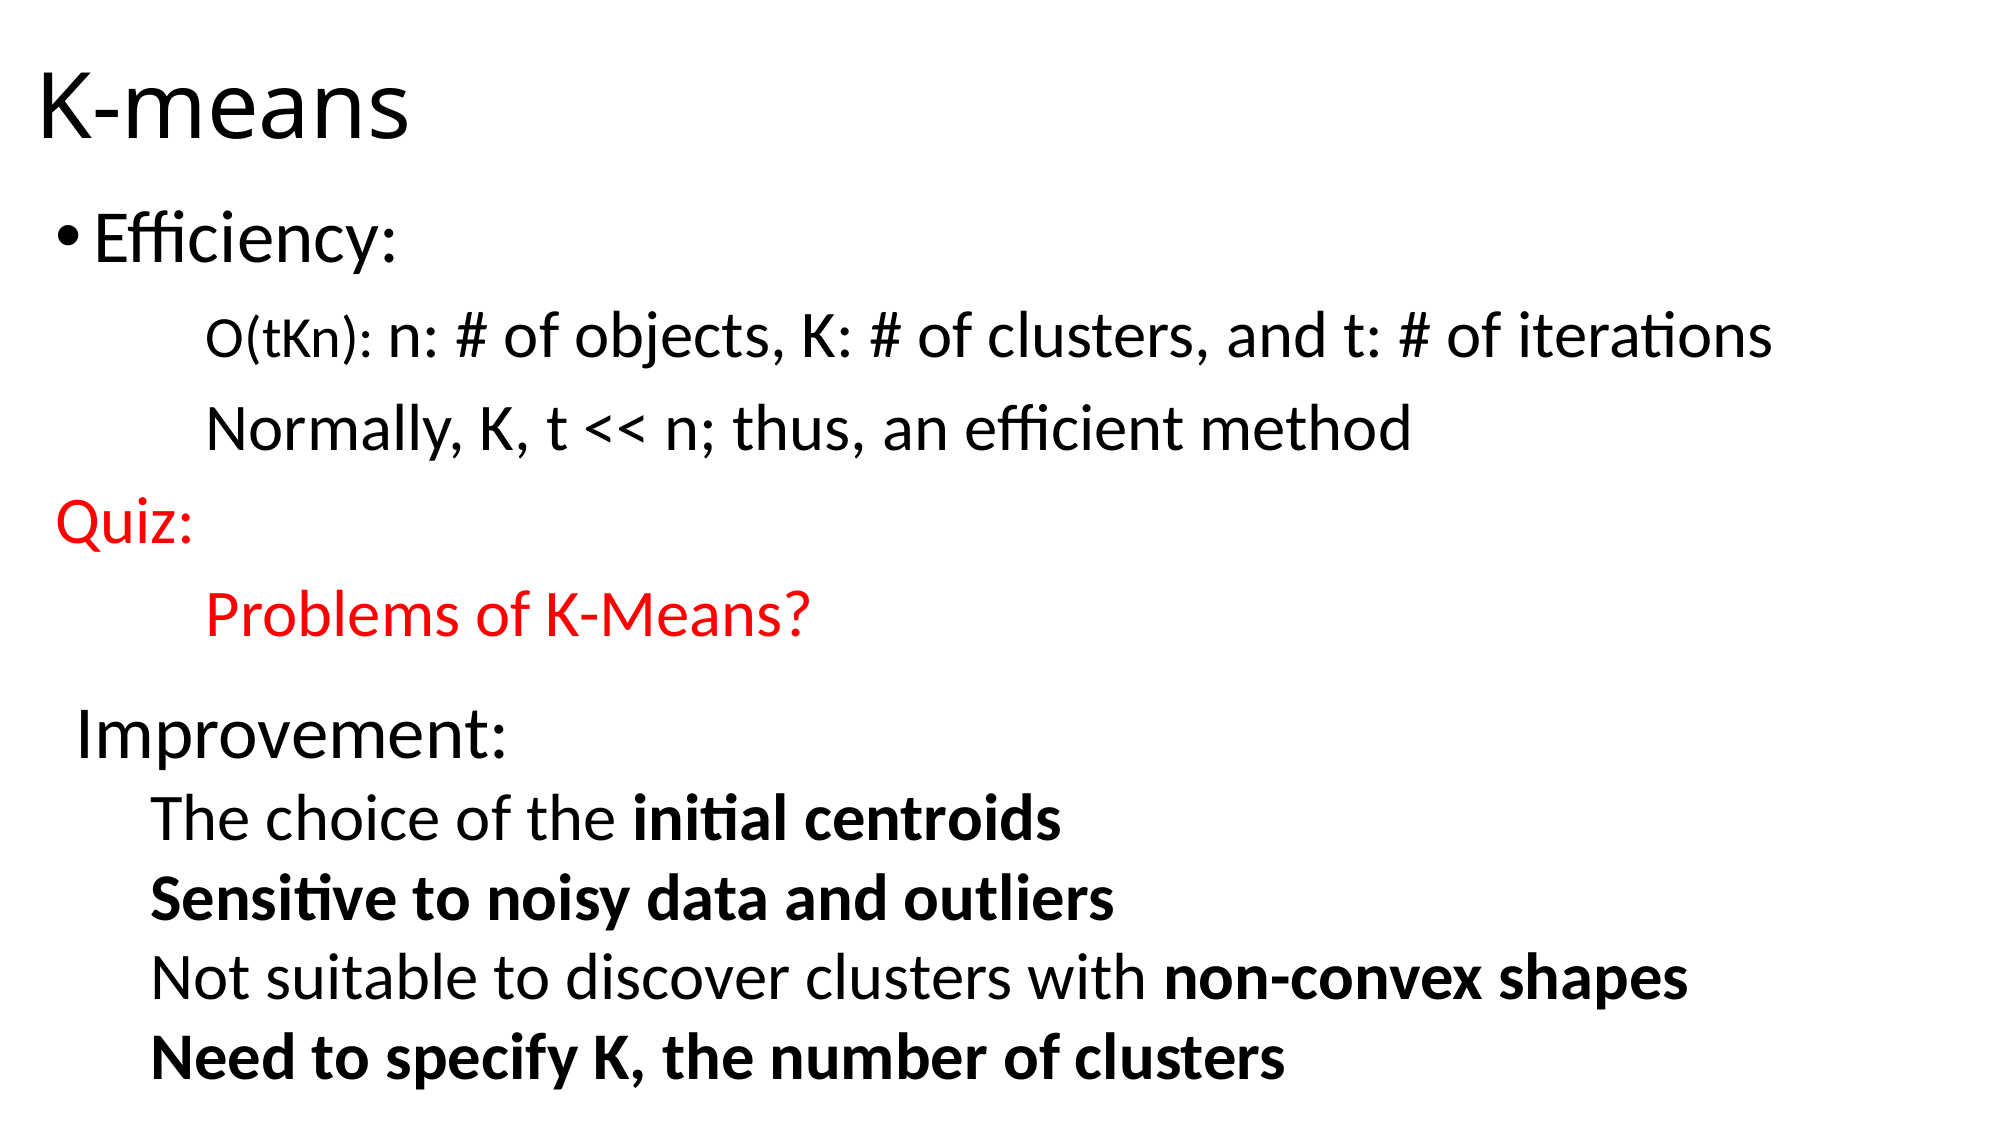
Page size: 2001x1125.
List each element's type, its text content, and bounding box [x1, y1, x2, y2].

text_box Improvement: The choice of the initial centroids Sensitive to noisy data and outliers Not suitable to discover clusters with non-convex shapes Need to specify K, the number of clusters [60, 675, 1706, 1125]
list Efficiency: O(tKn): n: # of objects, K: # of clusters, and t: # of iterations Normally, K, t << n; thus, an efficient method Quiz: Problems of K-Means? [40, 190, 1922, 676]
title K-means [20, 0, 1746, 218]
